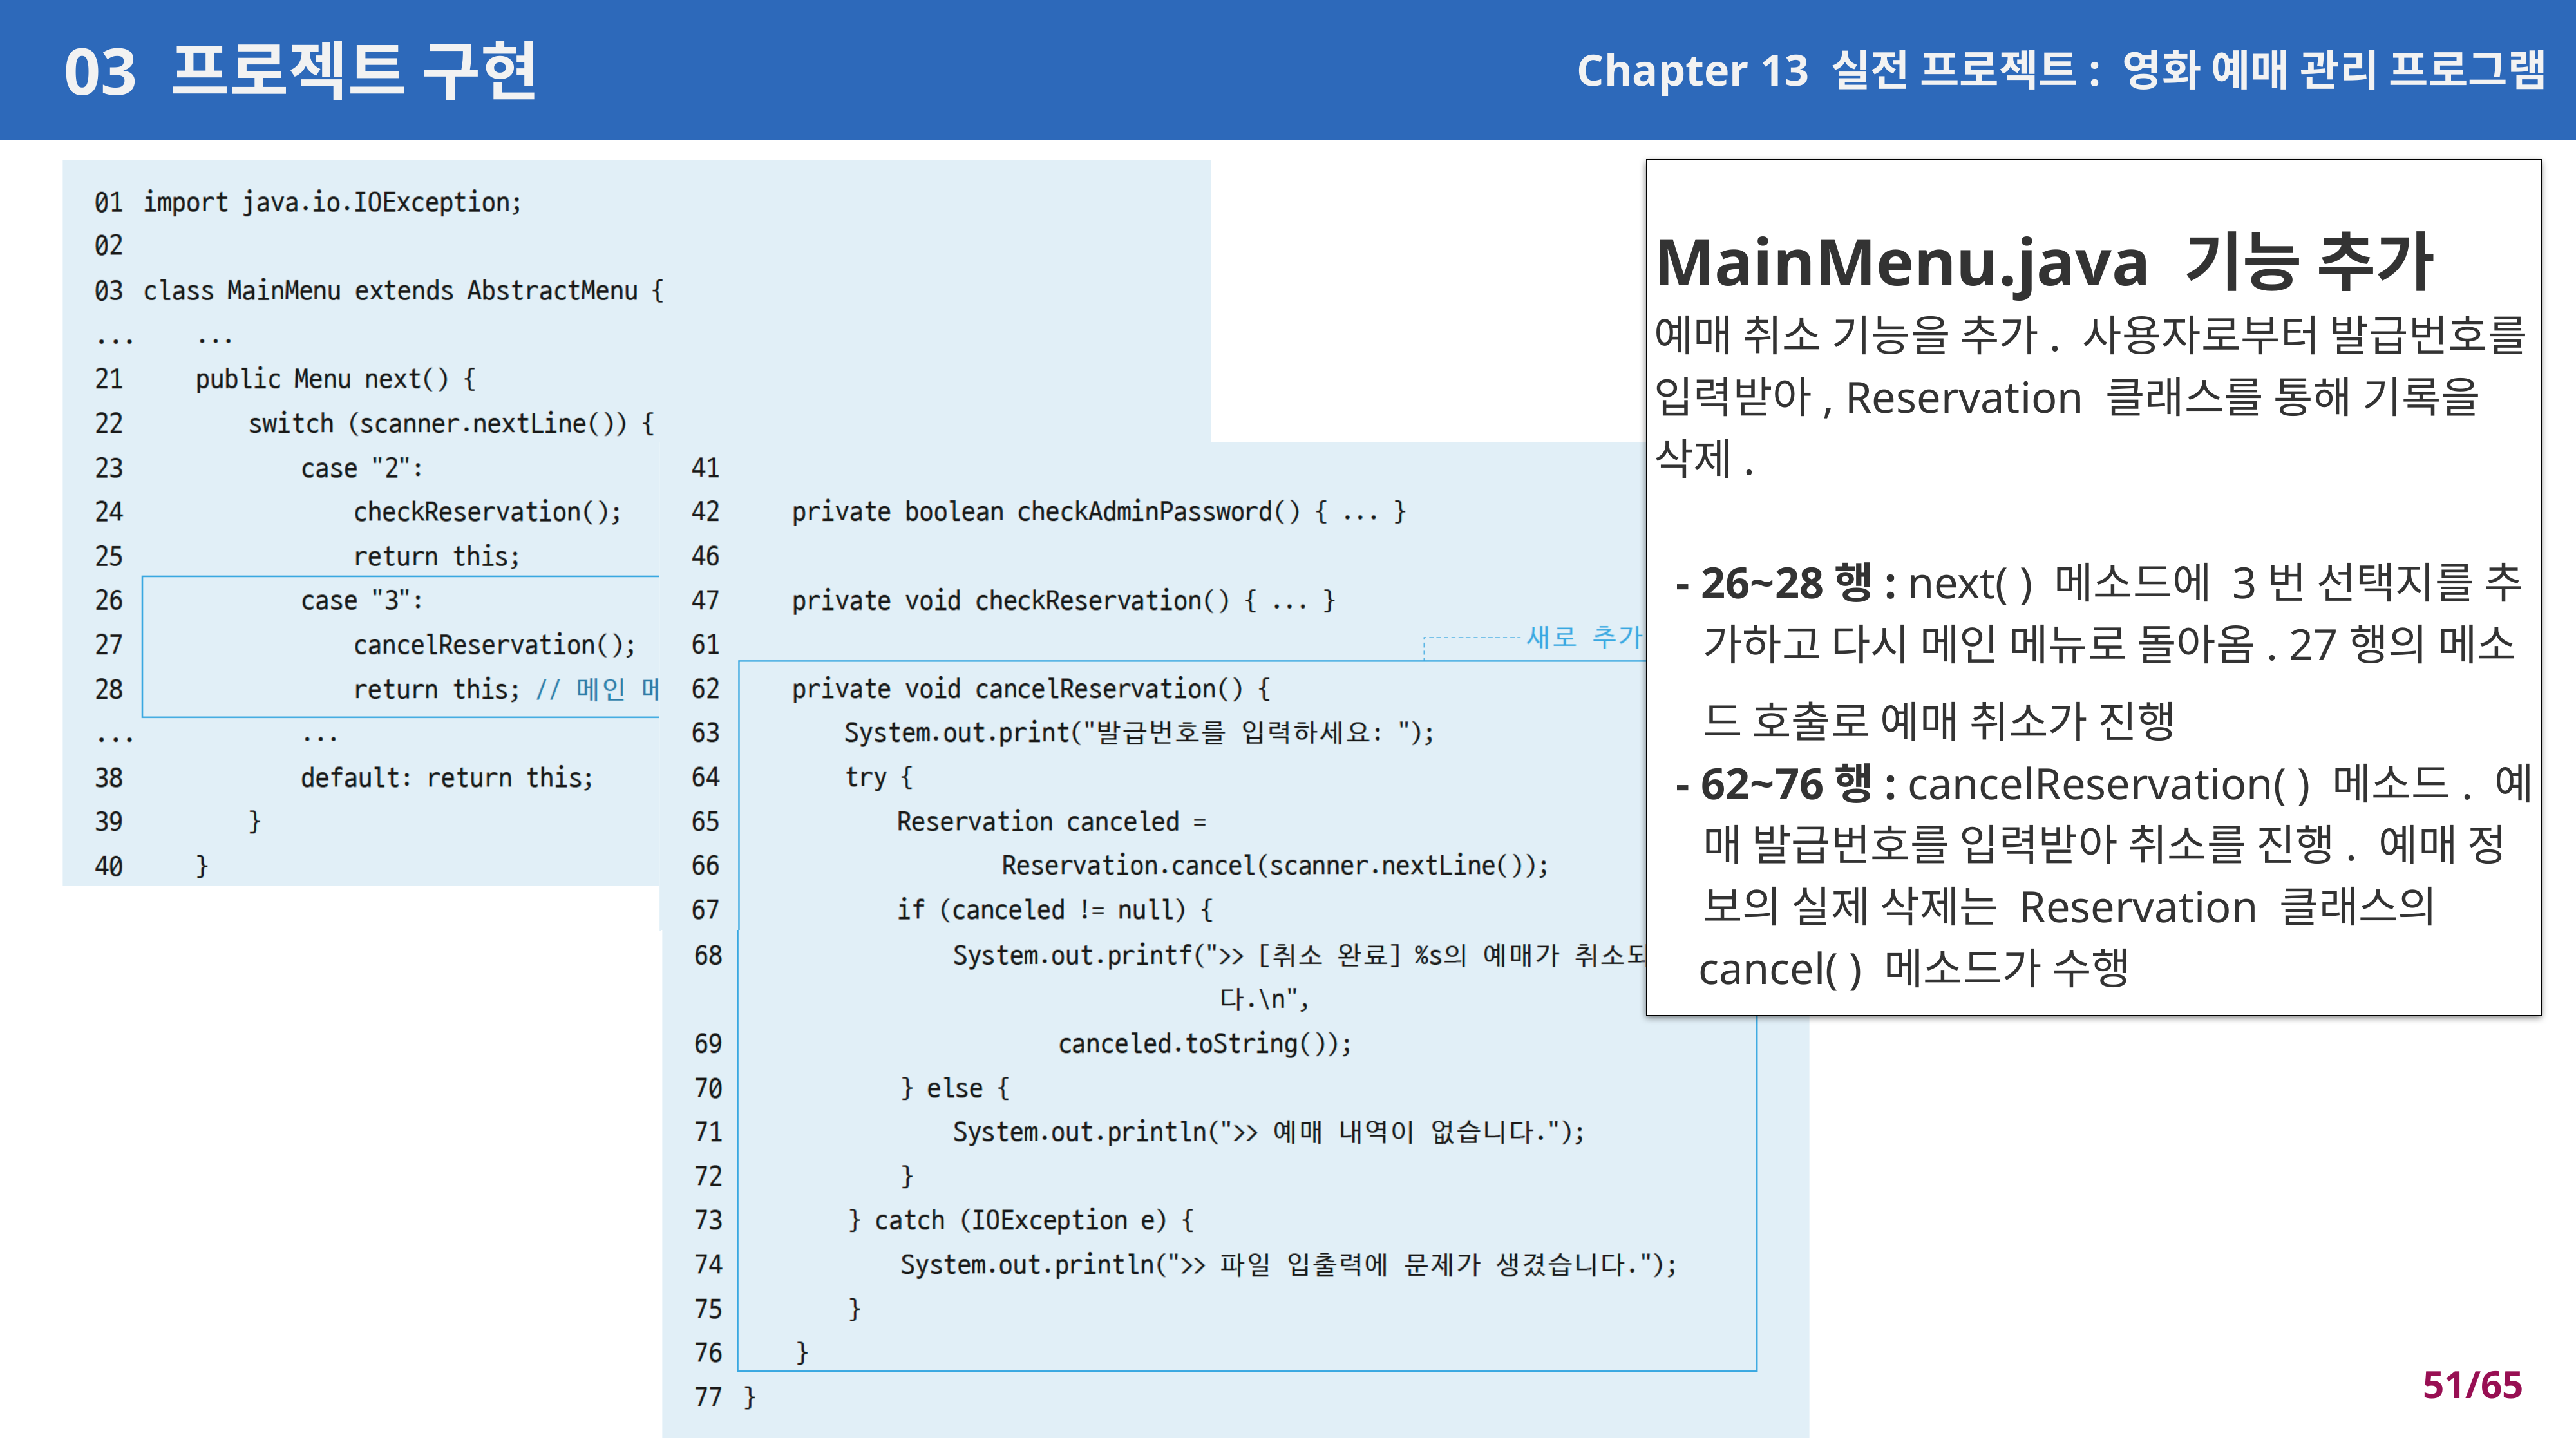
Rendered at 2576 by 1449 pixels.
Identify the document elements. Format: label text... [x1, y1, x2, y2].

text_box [658, 442, 1810, 1438]
text_box 03 프로젝트 구현 [57, 23, 548, 115]
text_box Chapter 13 실전 프로젝트: 영화 예매 관리 프로그램 [1569, 35, 2556, 102]
text_box [0, 0, 2576, 140]
text_box MainMenu.java 기능 추가 예매 취소 기능을 추가. 사용자로부터 발급번호를 입력받아, Reservation 클래스를 통해 기록을 삭제. - 26~28행: next( ) 메소드에 3번 선택지를 추 가하고 다시 메인 메뉴로 돌아옴. 27행의 메소 드 호출로 예매 취소가 진행 - 62~76행: cancelReservation( ) 메소드. 예 매 발급번호를 입력받아 취소를 진행. 예매 정 보의 실제 삭제는 Reservation 클래스의 cancel( ) 메소드가 수행 [1646, 160, 2542, 1016]
picture [61, 158, 1213, 887]
